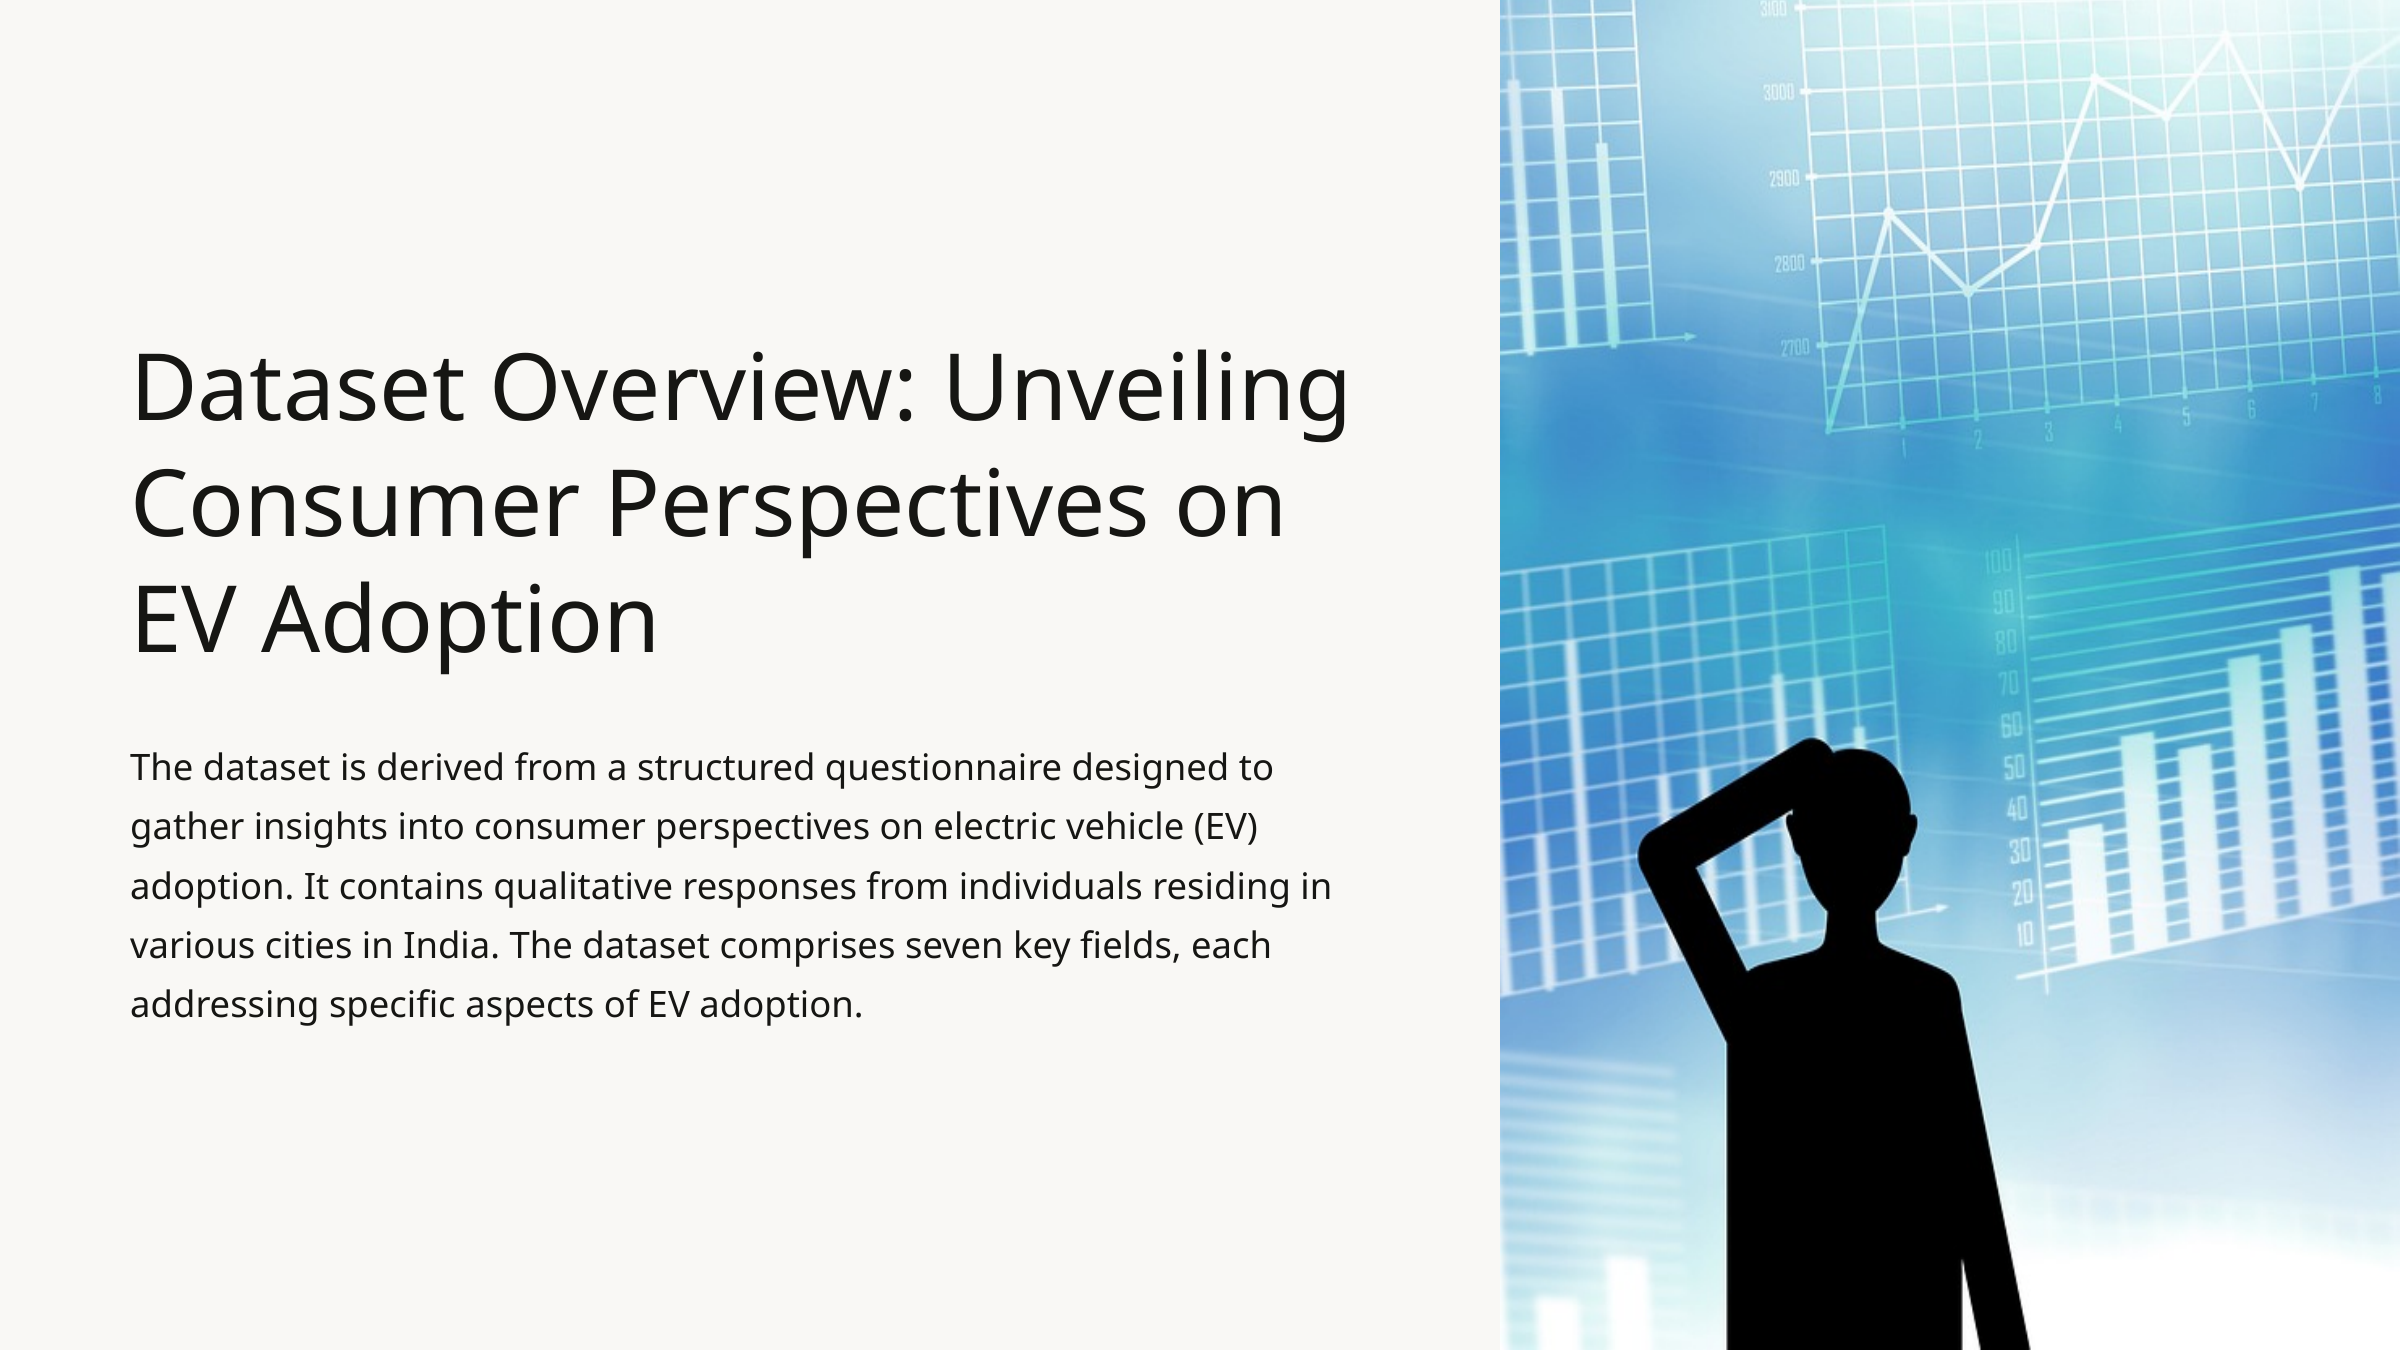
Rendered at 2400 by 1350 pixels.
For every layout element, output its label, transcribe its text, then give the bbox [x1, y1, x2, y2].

text_box The dataset is derived from a structured questionnaire designed to gather insights into consumer perspectives on electric vehicle (EV) adoption. It contains qualitative responses from individuals residing in various cities in India. The dataset comprises seven key fields, each addressing specific aspects of EV adoption. [130, 728, 1370, 1027]
text_box Dataset Overview: Unveiling Consumer Perspectives on EV Adoption [130, 323, 1370, 673]
picture [1499, 0, 2400, 1350]
